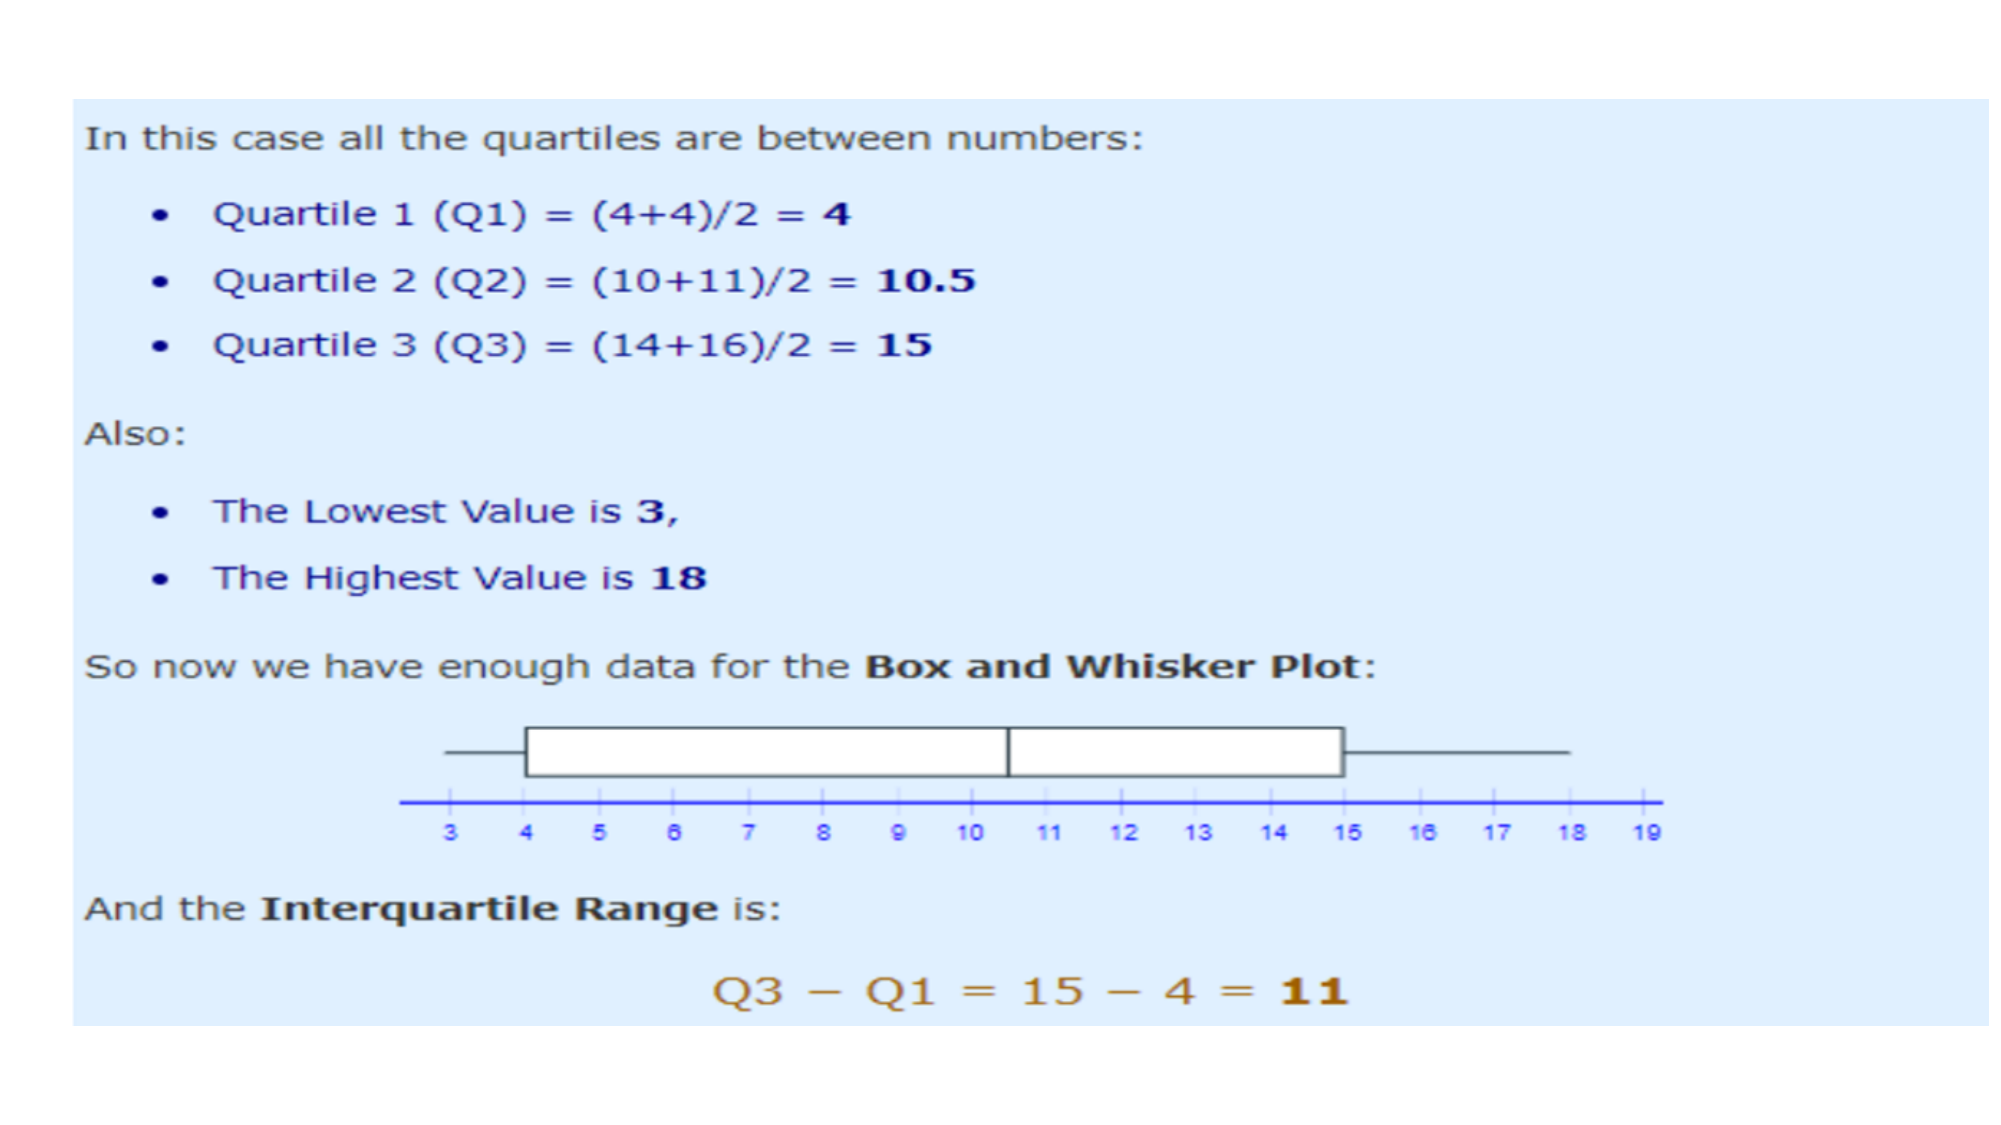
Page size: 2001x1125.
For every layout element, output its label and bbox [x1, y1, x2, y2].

list [60, 99, 1989, 1026]
